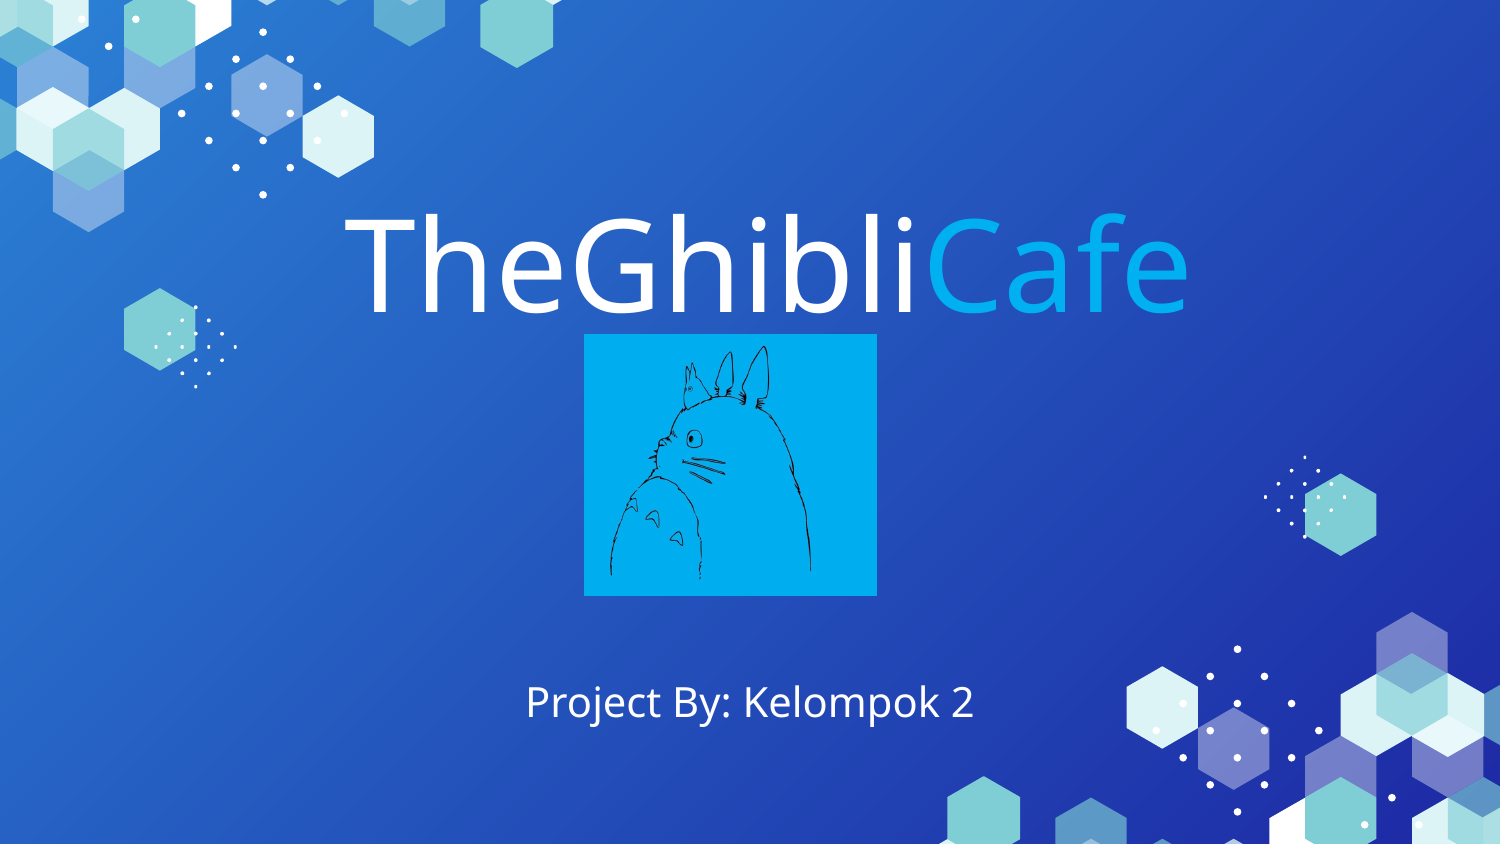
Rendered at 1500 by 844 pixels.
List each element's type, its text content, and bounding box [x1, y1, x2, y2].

picture [688, 462, 712, 470]
picture [700, 459, 724, 464]
picture [644, 476, 652, 483]
picture [687, 434, 693, 442]
subtitle Project By: Kelompok 2 [483, 660, 1017, 832]
picture [651, 455, 657, 465]
picture [680, 407, 687, 413]
picture [726, 388, 731, 397]
picture [796, 483, 800, 494]
picture [716, 385, 726, 397]
picture [690, 472, 711, 483]
picture [739, 391, 746, 405]
picture [756, 398, 763, 410]
picture [790, 463, 794, 475]
title TheGhibliCafe [320, 183, 1218, 354]
